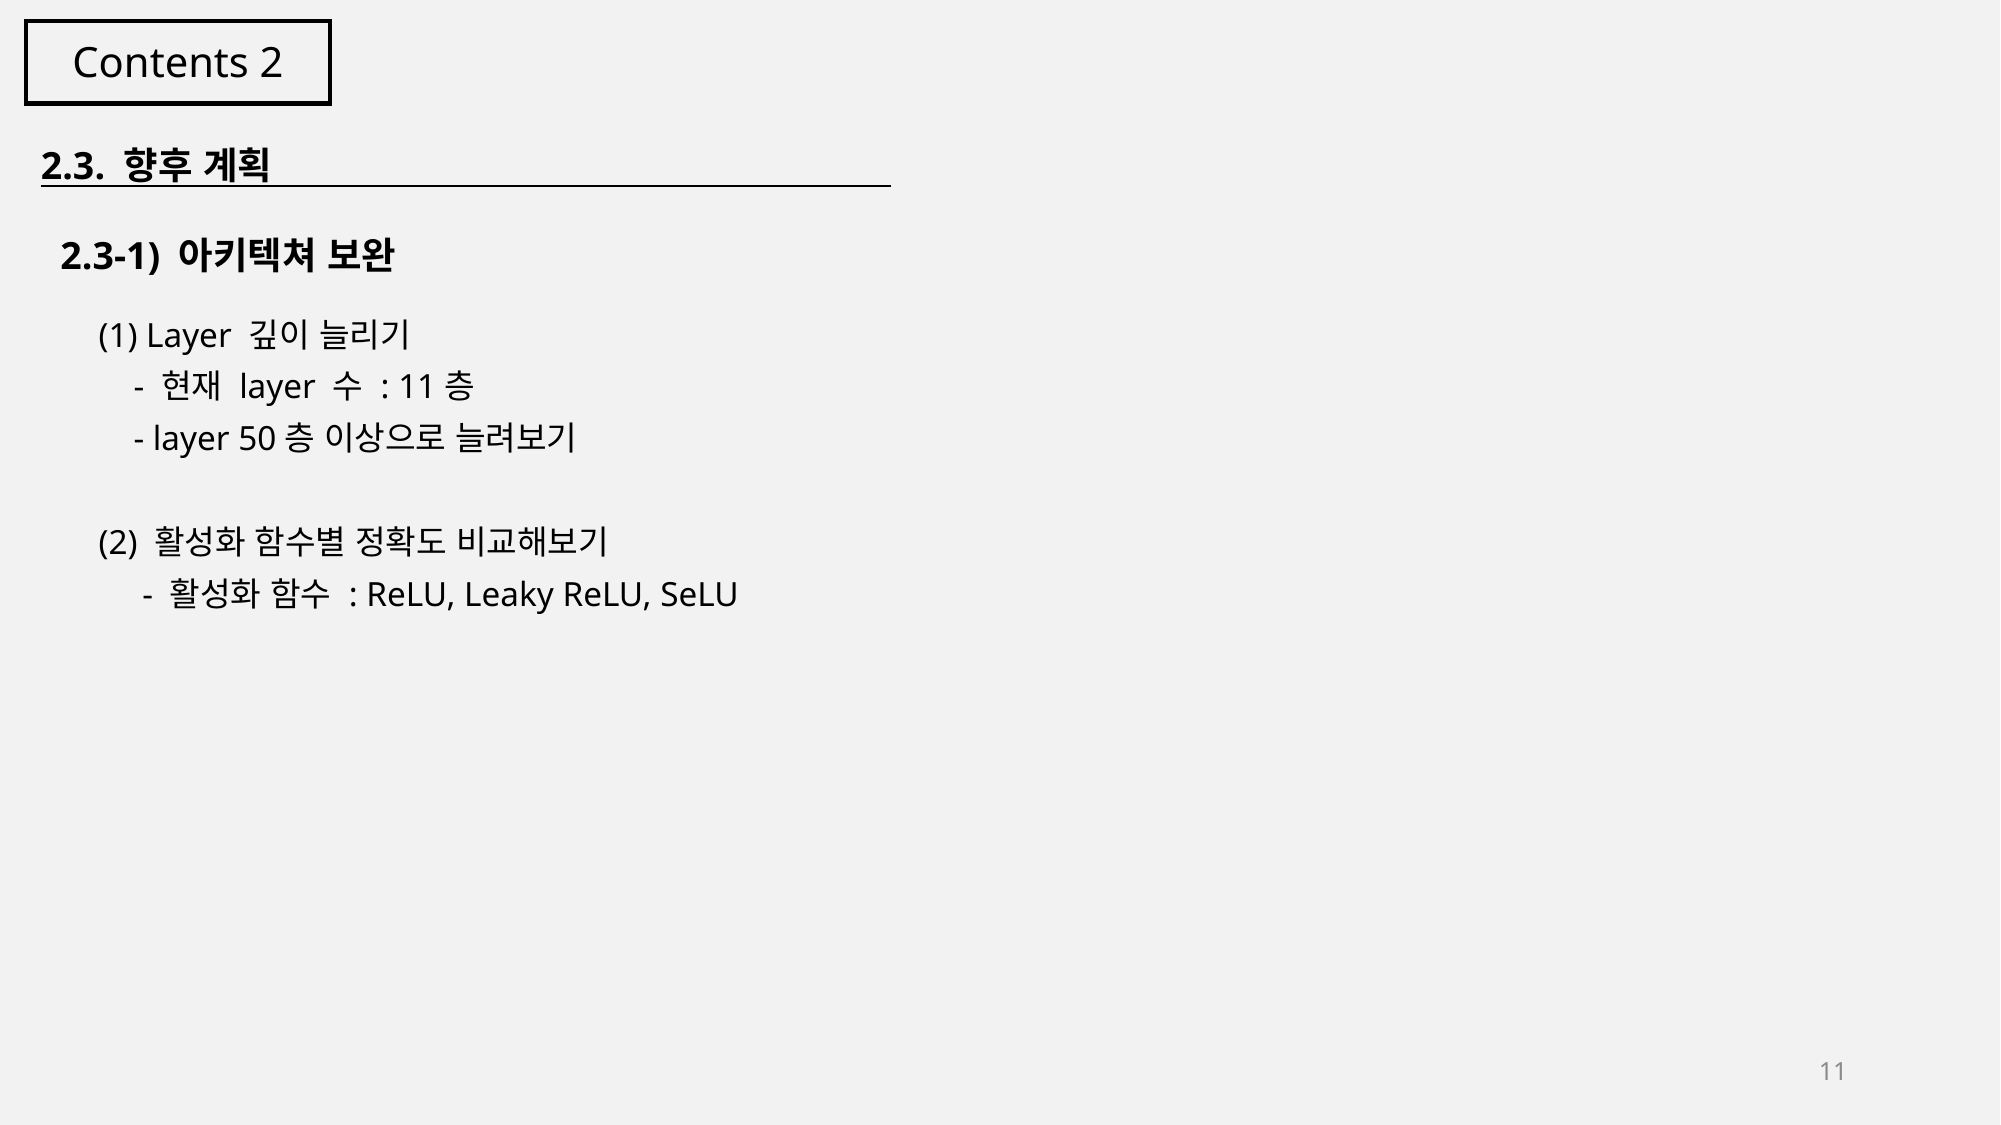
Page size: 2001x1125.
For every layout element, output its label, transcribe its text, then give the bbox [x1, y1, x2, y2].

text_box (1) Layer 깊이 늘리기 - 현재 layer 수 : 11층 - layer 50층 이상으로 늘려보기 (2) 활성화 함수별 정확도 비교해보기 - 활성화 함수 : ReLU, Leaky ReLU, SeLU [83, 294, 1114, 621]
text_box 2.3-1) 아키텍쳐 보완 [26, 211, 1890, 285]
slide_number 11 [1412, 1042, 1863, 1103]
text_box 2.3. 향후 계획 [26, 120, 1421, 194]
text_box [26, 20, 330, 104]
